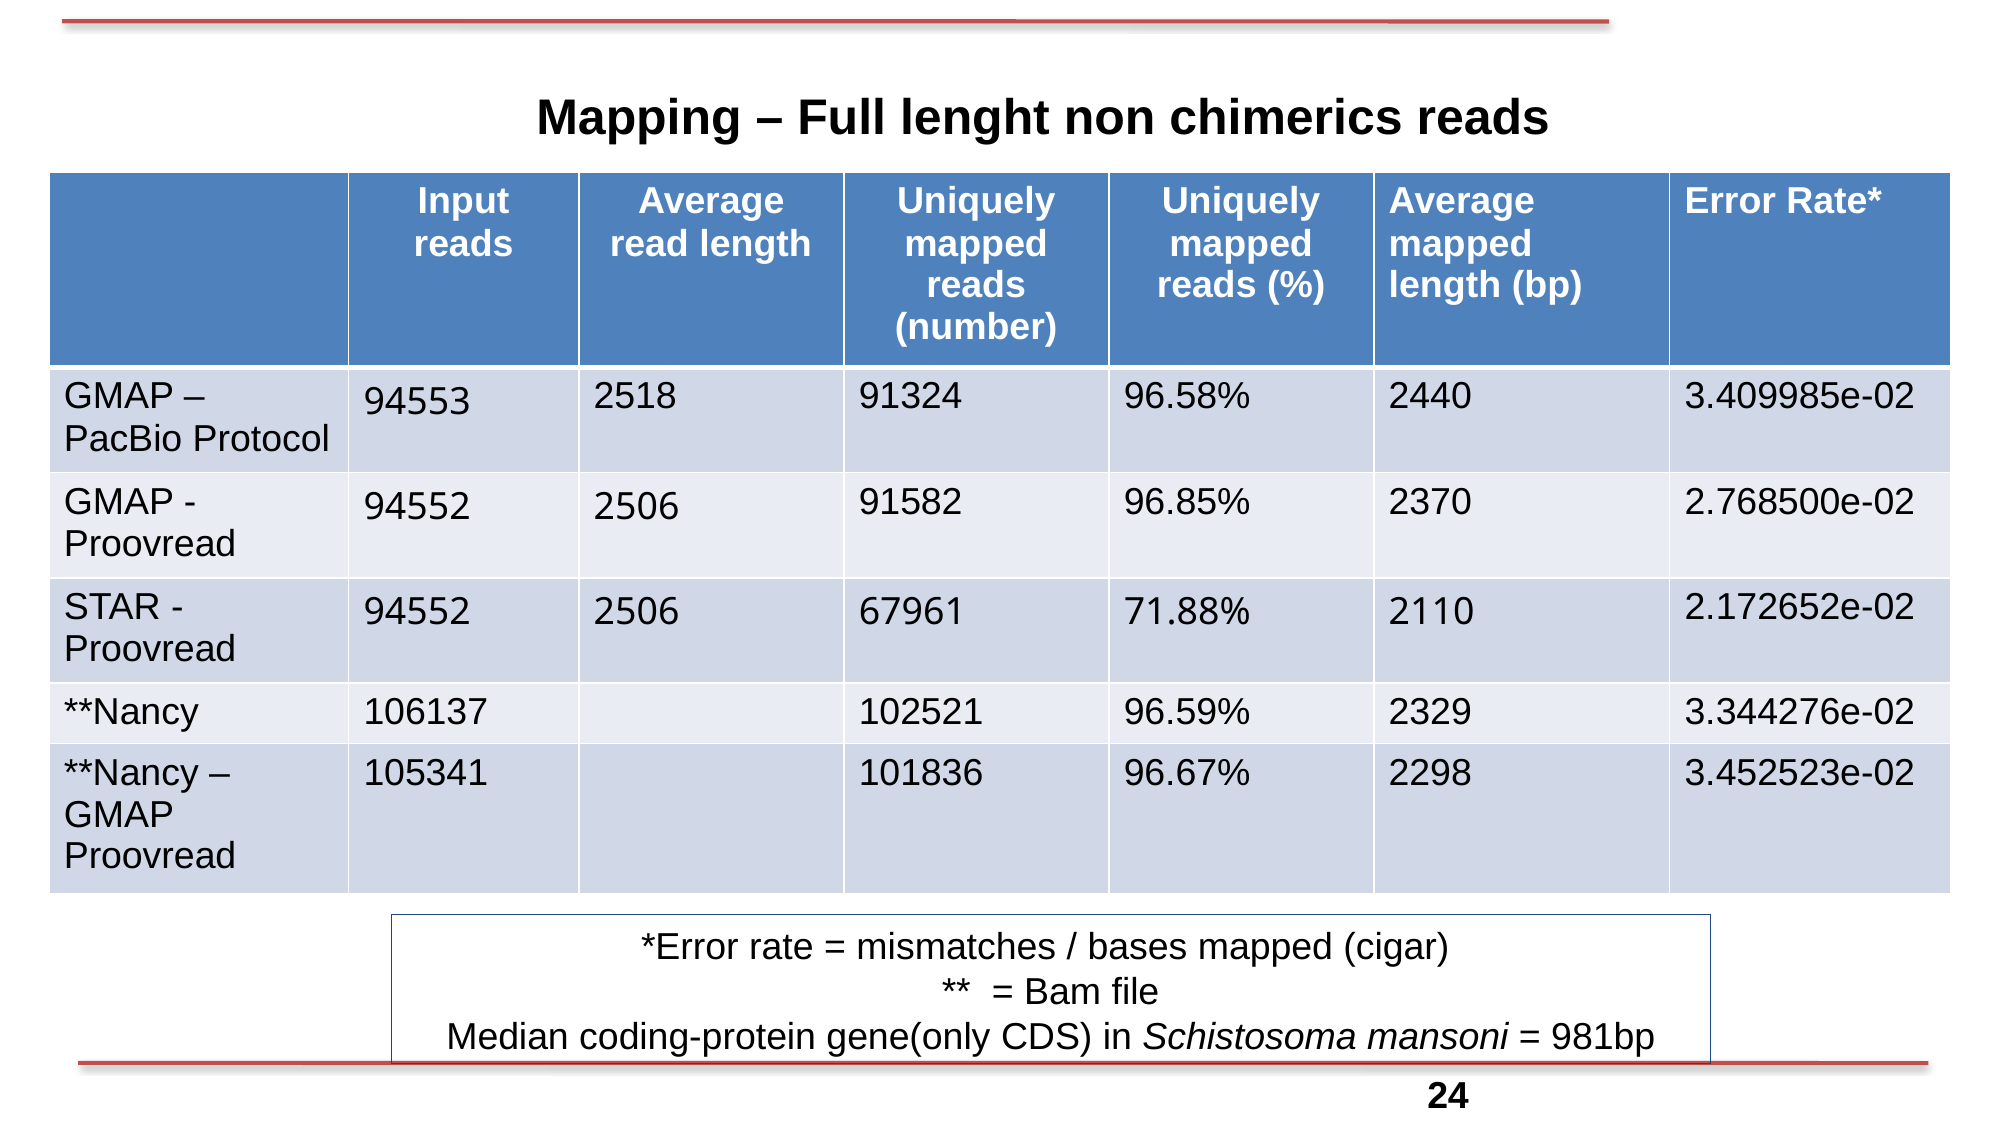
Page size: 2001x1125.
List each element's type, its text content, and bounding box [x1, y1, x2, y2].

table_cell 2298 [1375, 744, 1669, 893]
table_header Uniquely mapped reads (number) [845, 173, 1108, 365]
table_header Input reads [349, 173, 578, 365]
table_cell 3.344276e-02 [1670, 684, 1950, 743]
slide_number 24 [1412, 1063, 1863, 1124]
table_cell 91582 [845, 473, 1108, 577]
table_cell 2370 [1375, 473, 1669, 577]
table_cell [580, 684, 843, 743]
table_cell 94552 [349, 473, 578, 577]
table_cell 105341 [349, 744, 578, 893]
table_cell **Nancy – GMAP Proovread [50, 744, 348, 893]
table_header Average read length [580, 173, 843, 365]
table_cell 96.58% [1110, 370, 1373, 472]
text_box *Error rate = mismatches / bases mapped (cigar) ** = Bam file Median coding-protein gene(only CDS) in Schistosoma mansoni = 981bp [391, 914, 1711, 1064]
table_cell 2.768500e-02 [1670, 473, 1950, 577]
table_cell 2518 [580, 370, 843, 472]
table_cell 2329 [1375, 684, 1669, 743]
table_cell 3.409985e-02 [1670, 370, 1950, 472]
table_cell 2.172652e-02 [1670, 579, 1950, 682]
table_cell 96.59% [1110, 684, 1373, 743]
table_cell 2506 [580, 473, 843, 577]
table_cell GMAP – PacBio Protocol [50, 370, 348, 472]
table_header Uniquely mapped reads (%) [1110, 173, 1373, 365]
table_cell GMAP - Proovread [50, 473, 348, 577]
table_cell 94553 [349, 370, 578, 472]
table_cell 106137 [349, 684, 578, 743]
text_box Mapping – Full lenght non chimerics reads [521, 77, 1580, 152]
table_header Error Rate* [1670, 173, 1950, 365]
table_cell 2440 [1375, 370, 1669, 472]
table_cell 94552 [349, 579, 578, 682]
table_cell 71.88% [1110, 579, 1373, 682]
table_cell 67961 [845, 579, 1108, 682]
table_cell 102521 [845, 684, 1108, 743]
table_cell 96.85% [1110, 473, 1373, 577]
table_cell **Nancy [50, 684, 348, 743]
table_header [50, 173, 348, 365]
table_header Average mapped length (bp) [1375, 173, 1669, 365]
table_cell 96.67% [1110, 744, 1373, 893]
table_cell 3.452523e-02 [1670, 744, 1950, 893]
table_cell 91324 [845, 370, 1108, 472]
table_cell 101836 [845, 744, 1108, 893]
table_cell STAR - Proovread [50, 579, 348, 682]
table_cell [580, 744, 843, 893]
table_cell 2110 [1375, 579, 1669, 682]
table_cell 2506 [580, 579, 843, 682]
